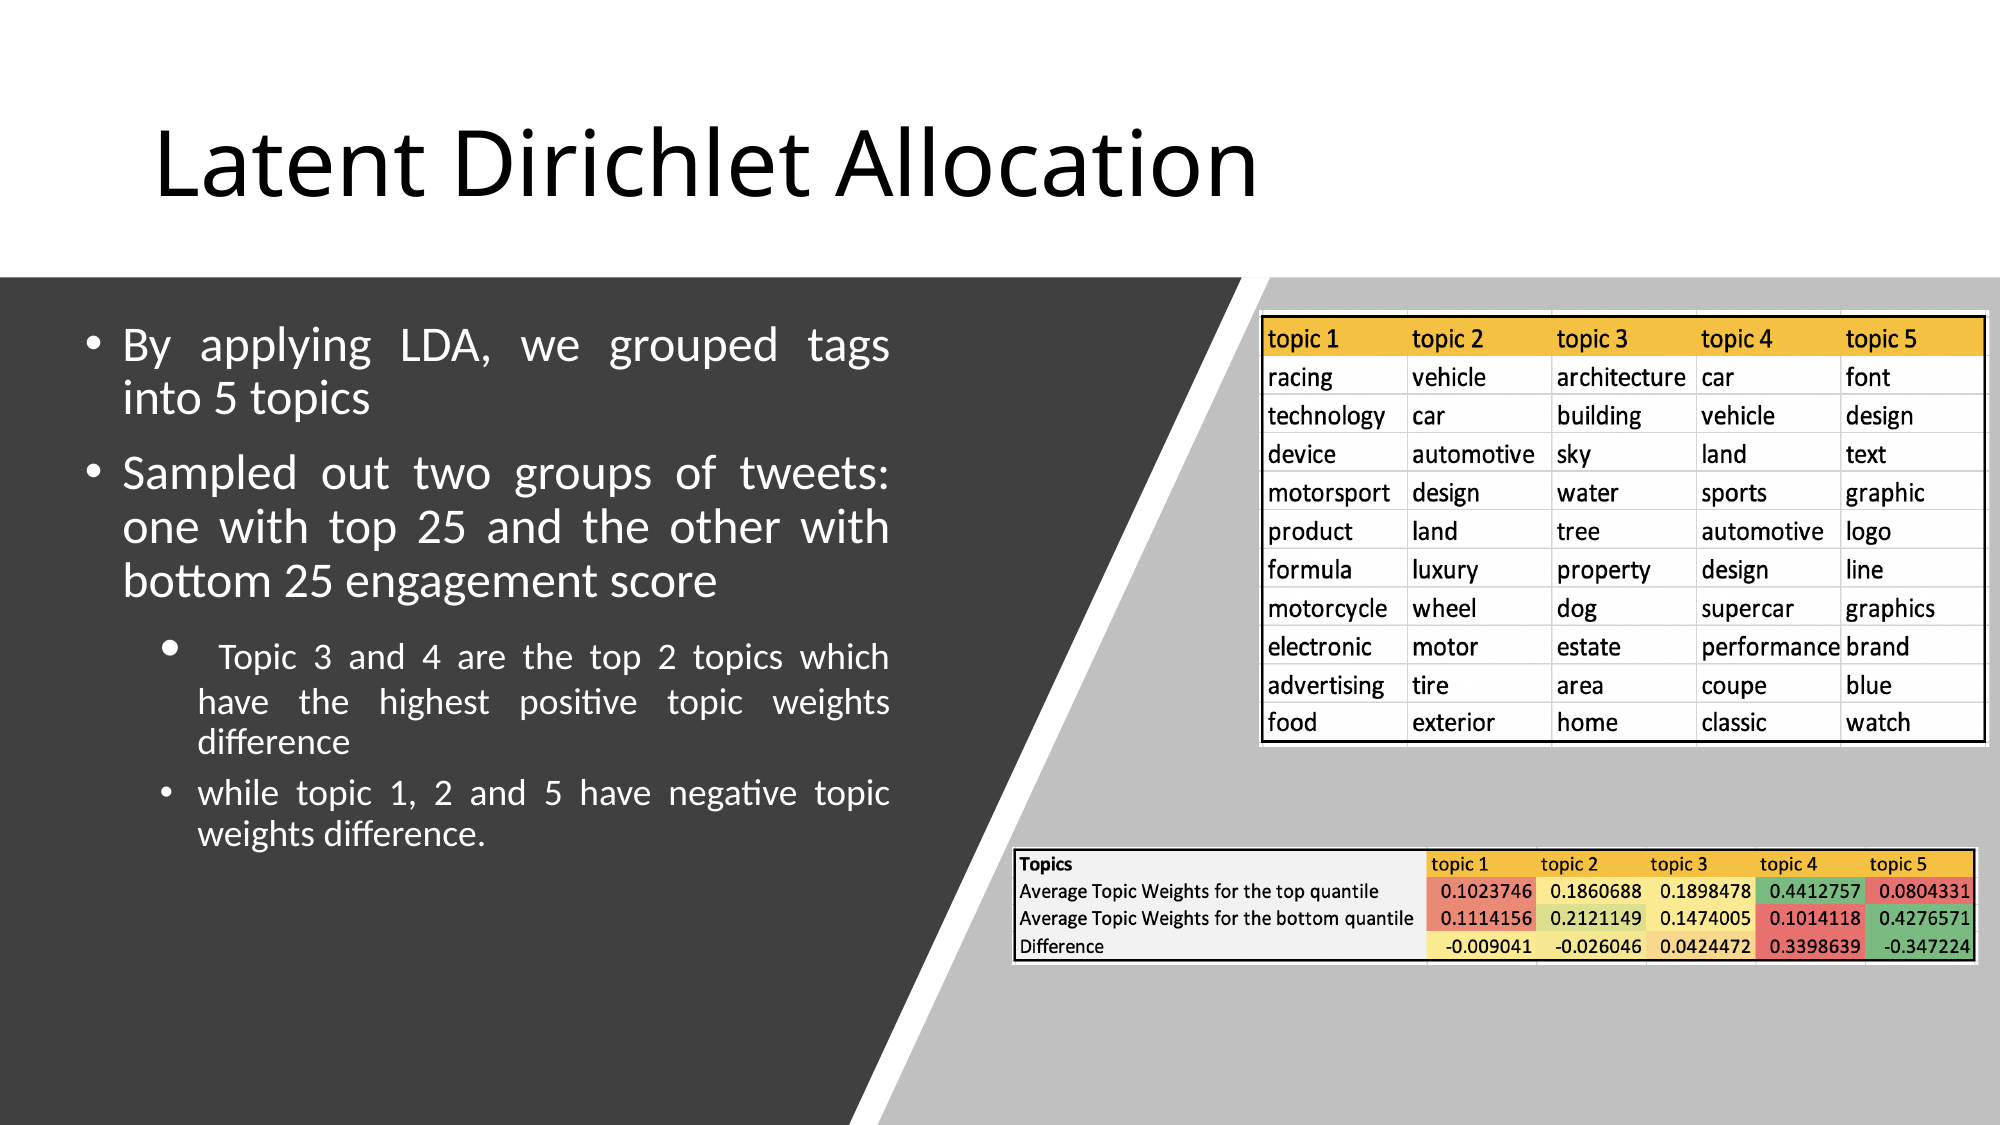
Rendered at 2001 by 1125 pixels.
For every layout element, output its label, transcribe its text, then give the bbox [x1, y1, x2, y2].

title Latent Dirichlet Allocation [137, 57, 1863, 276]
text_box [876, 276, 2000, 1125]
text_box [0, 276, 1244, 1125]
list By applying LDA, we grouped tags into 5 topics Sampled out two groups of tweets: one with top 25 and the other with bottom 25 engagement score Topic 3 and 4 are the top 2 topics which have the highest positive topic weights difference while topic 1, 2 and 5 have negative topic weights difference. [69, 310, 907, 978]
picture [1012, 847, 1979, 965]
picture [1259, 310, 1990, 747]
